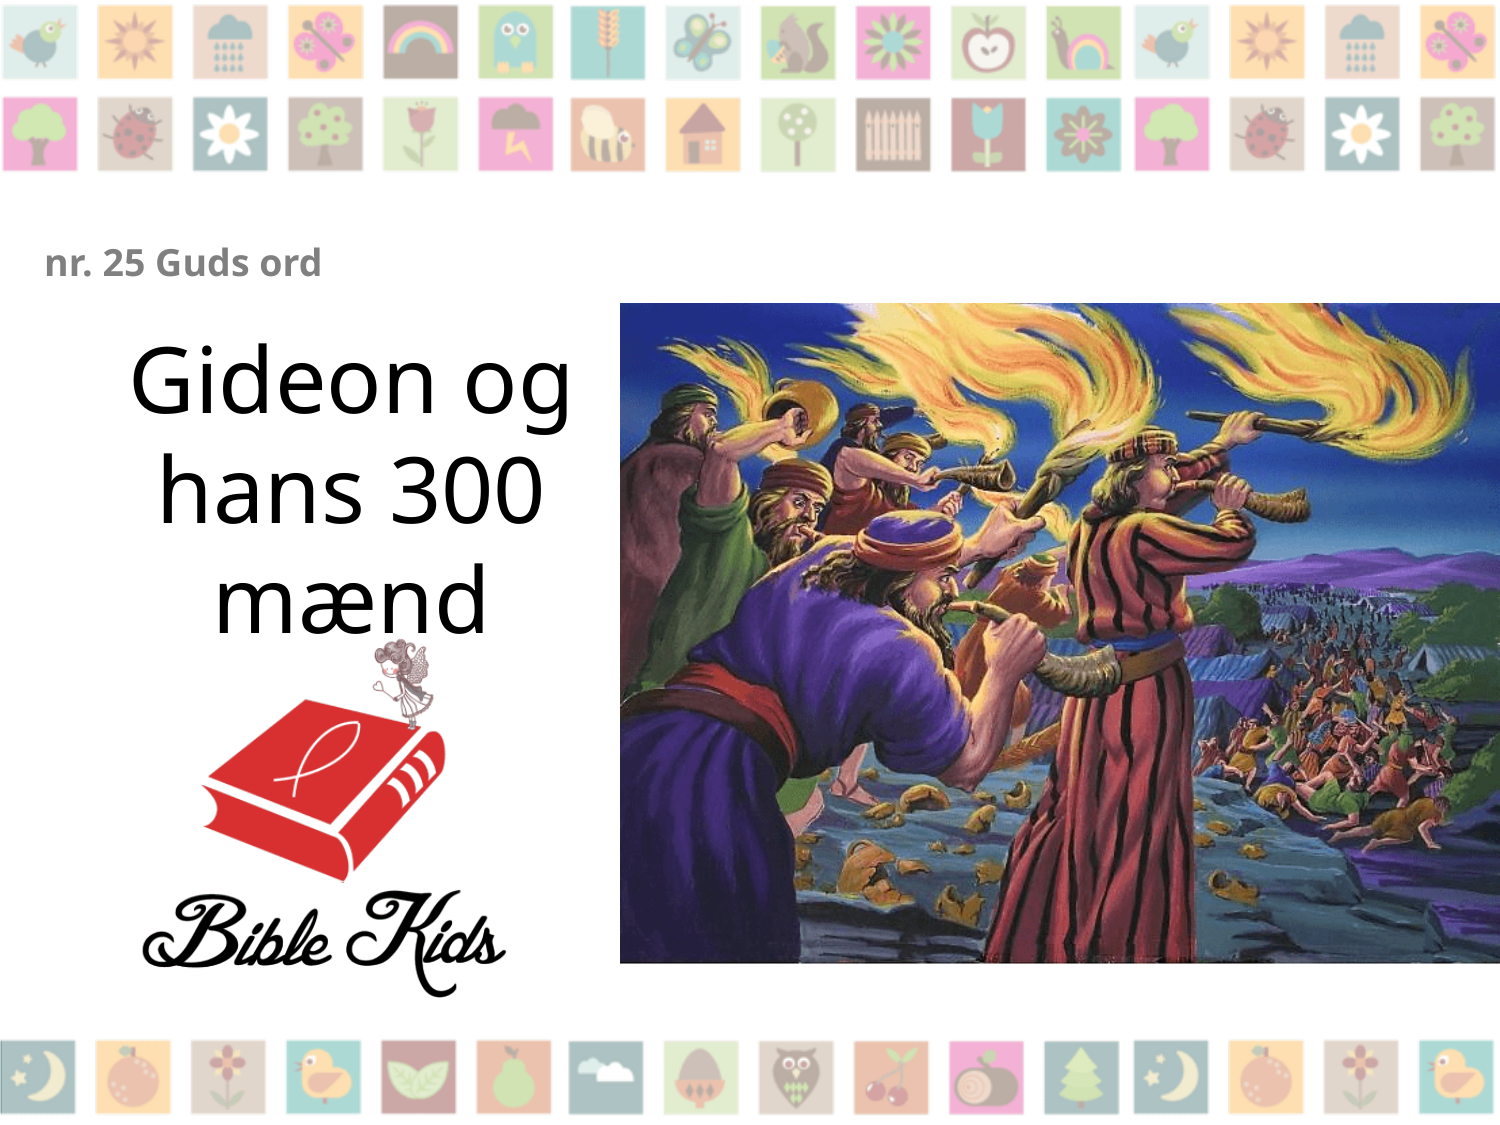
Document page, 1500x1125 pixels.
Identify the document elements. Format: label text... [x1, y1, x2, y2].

picture [619, 303, 1500, 965]
text_box nr. 25 Guds ord [29, 231, 543, 292]
picture [117, 600, 544, 1027]
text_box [0, 1028, 1500, 1118]
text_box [0, 3, 1500, 181]
text_box Gideon og hans 300 mænd [29, 314, 614, 659]
